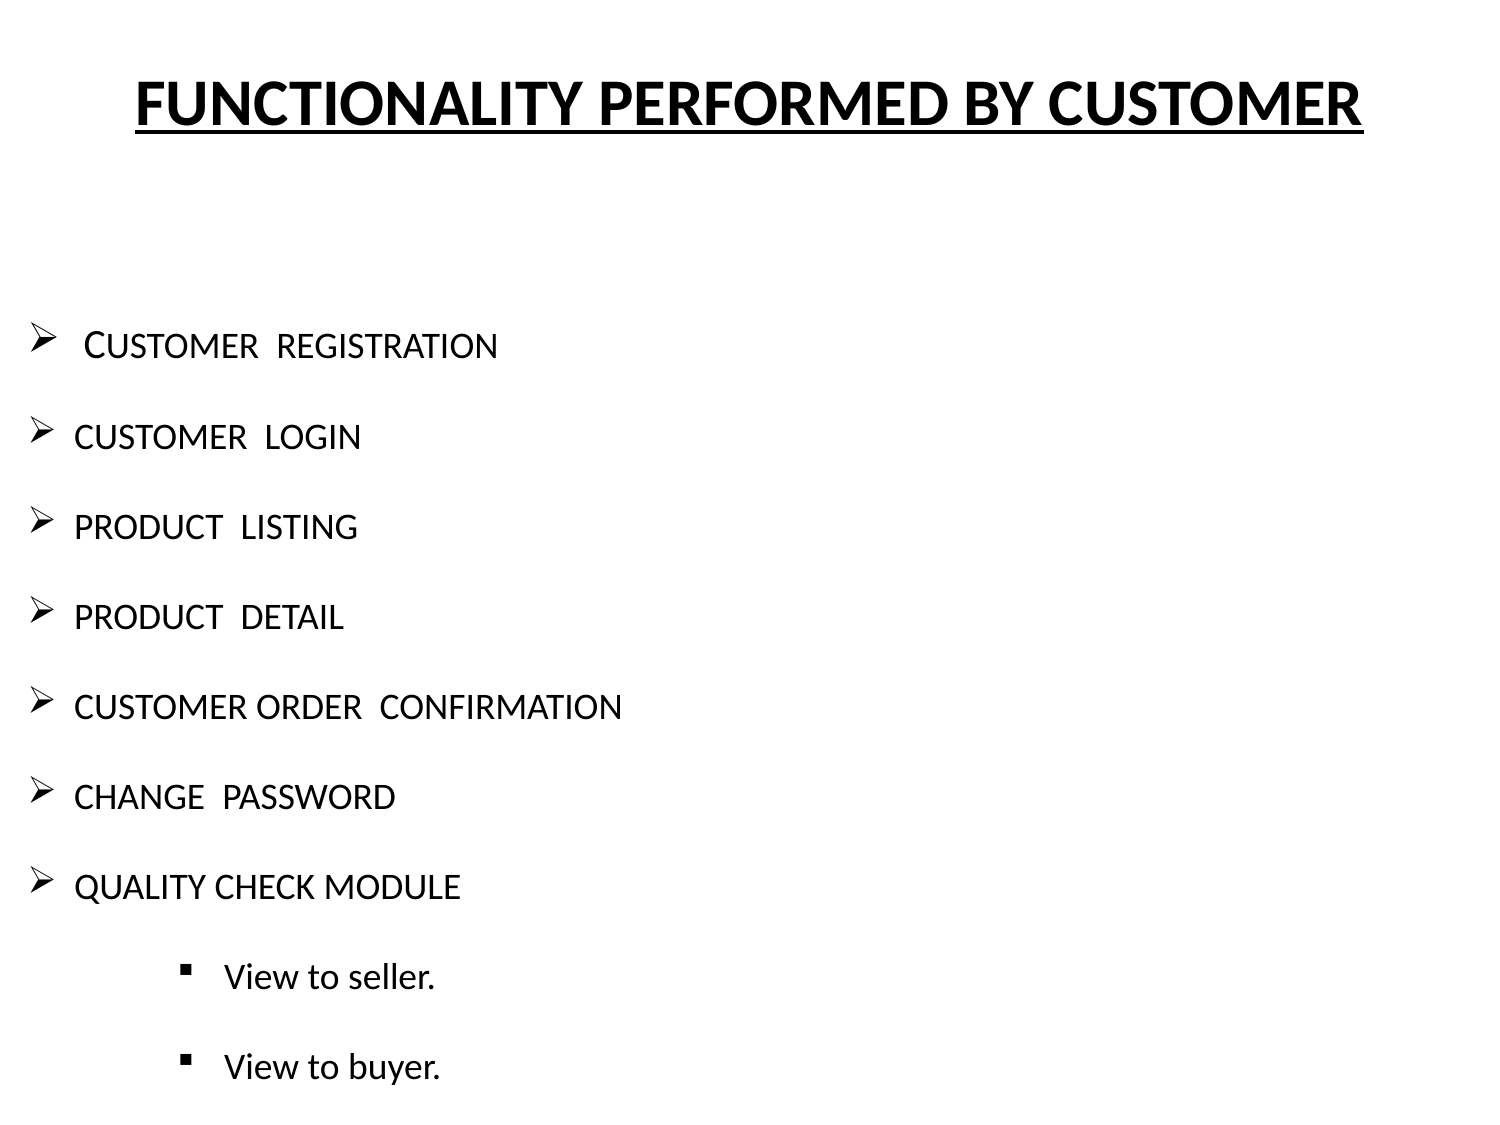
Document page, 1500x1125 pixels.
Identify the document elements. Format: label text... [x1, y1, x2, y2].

title FUNCTIONALITY PERFORMED BY CUSTOMER [75, 45, 1425, 233]
text_box CUSTOMER REGISTRATION CUSTOMER LOGIN PRODUCT LISTING PRODUCT DETAIL CUSTOMER ORDER CONFIRMATION CHANGE PASSWORD QUALITY CHECK MODULE View to seller. View to buyer. [12, 174, 1413, 1125]
